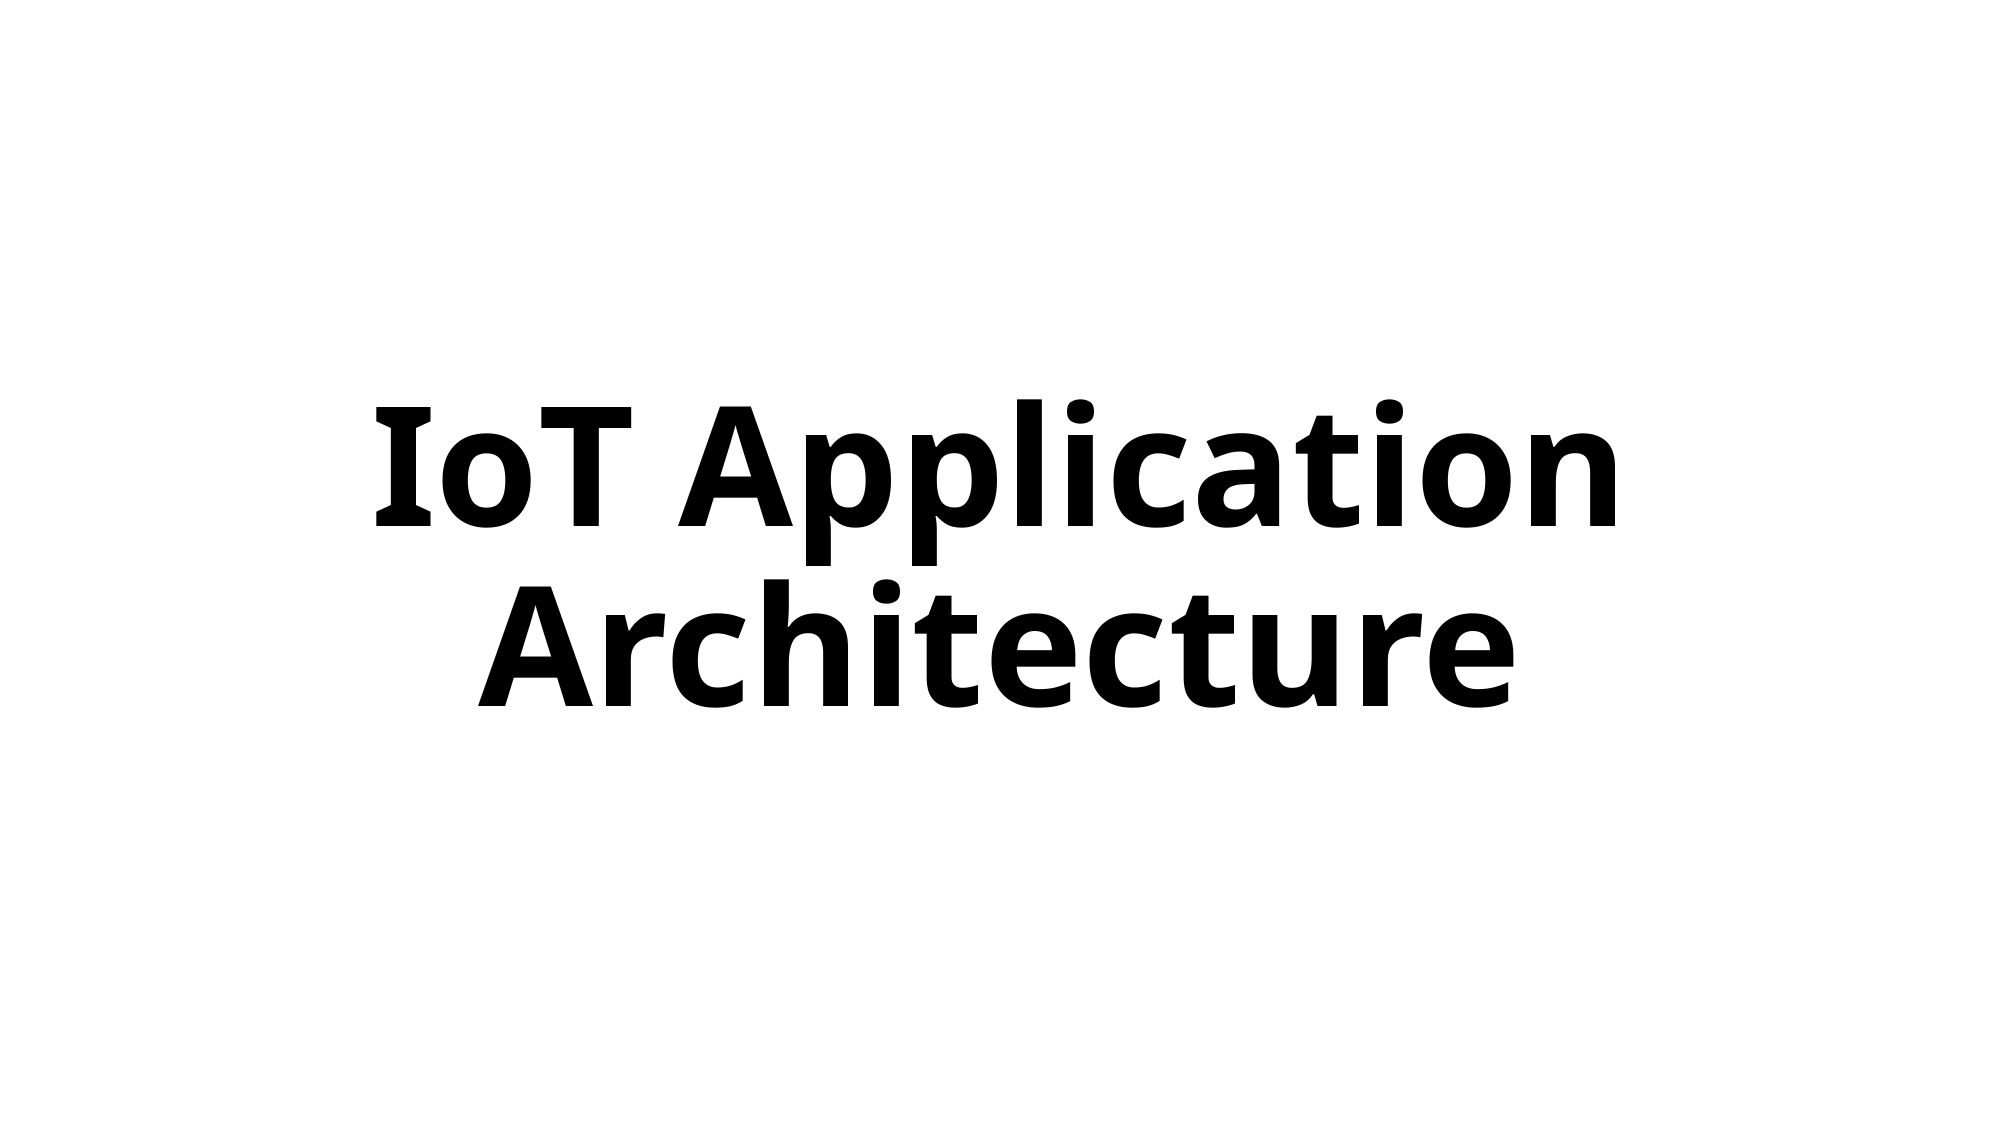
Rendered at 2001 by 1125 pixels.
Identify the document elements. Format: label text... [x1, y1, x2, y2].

title IoT Application Architecture [137, 311, 1863, 814]
